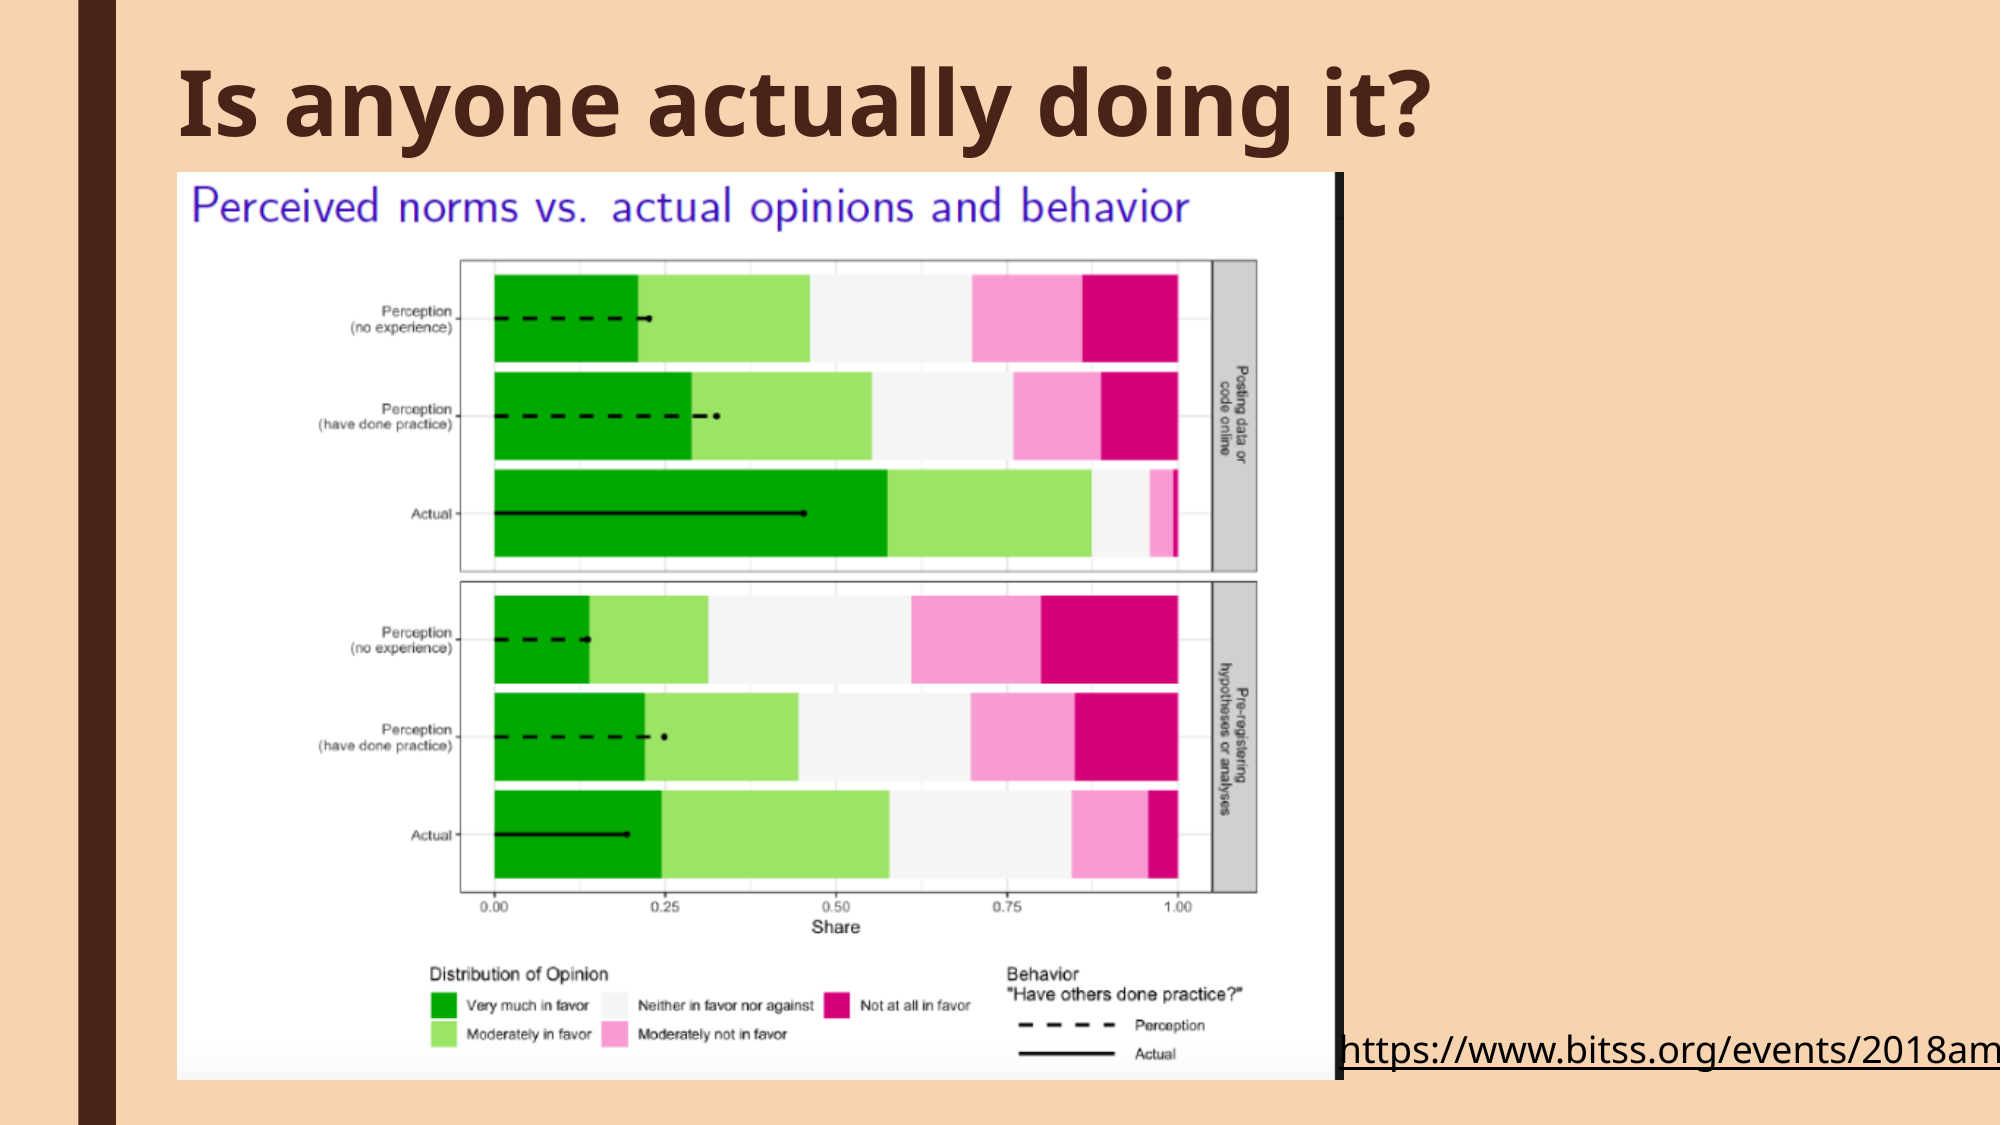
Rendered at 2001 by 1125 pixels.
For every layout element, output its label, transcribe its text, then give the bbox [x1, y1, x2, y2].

text_box https://www.bitss.org/events/2018am/ [1324, 1019, 2000, 1085]
title Is anyone actually doing it? [163, 50, 1739, 295]
picture [177, 172, 1344, 1080]
